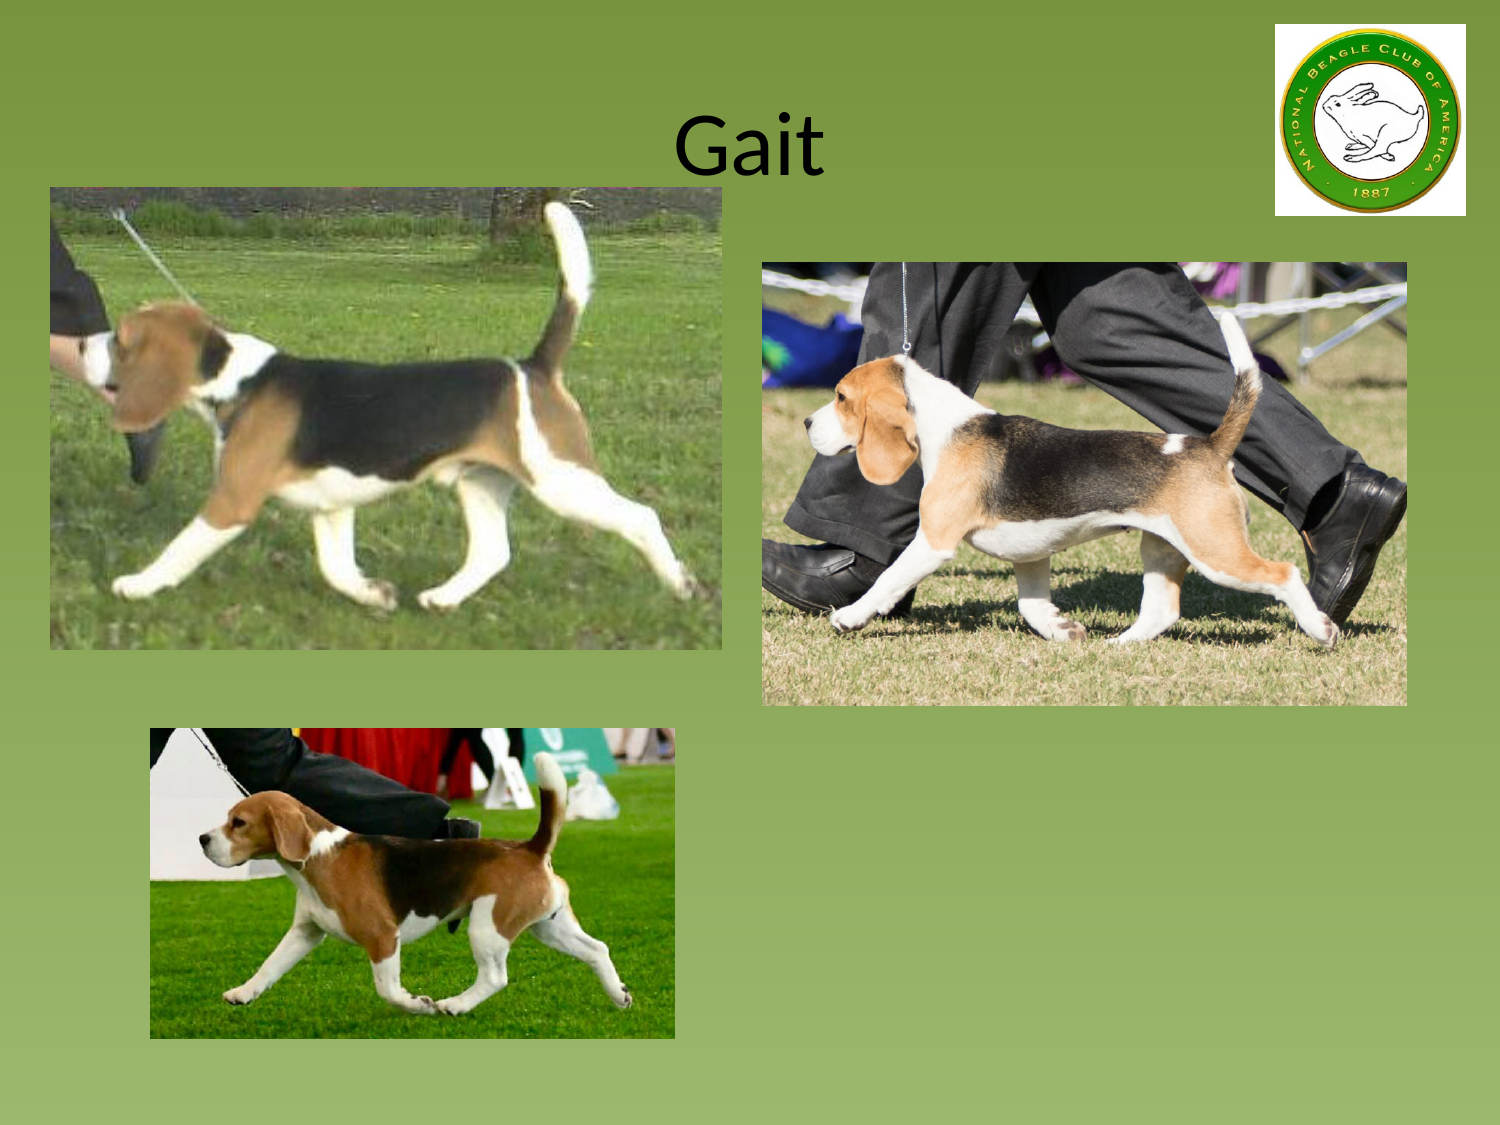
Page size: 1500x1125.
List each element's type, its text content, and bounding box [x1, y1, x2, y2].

title Gait [75, 45, 1425, 233]
picture [49, 187, 723, 650]
picture [762, 262, 1408, 706]
picture [1274, 24, 1466, 216]
picture [149, 727, 676, 1039]
